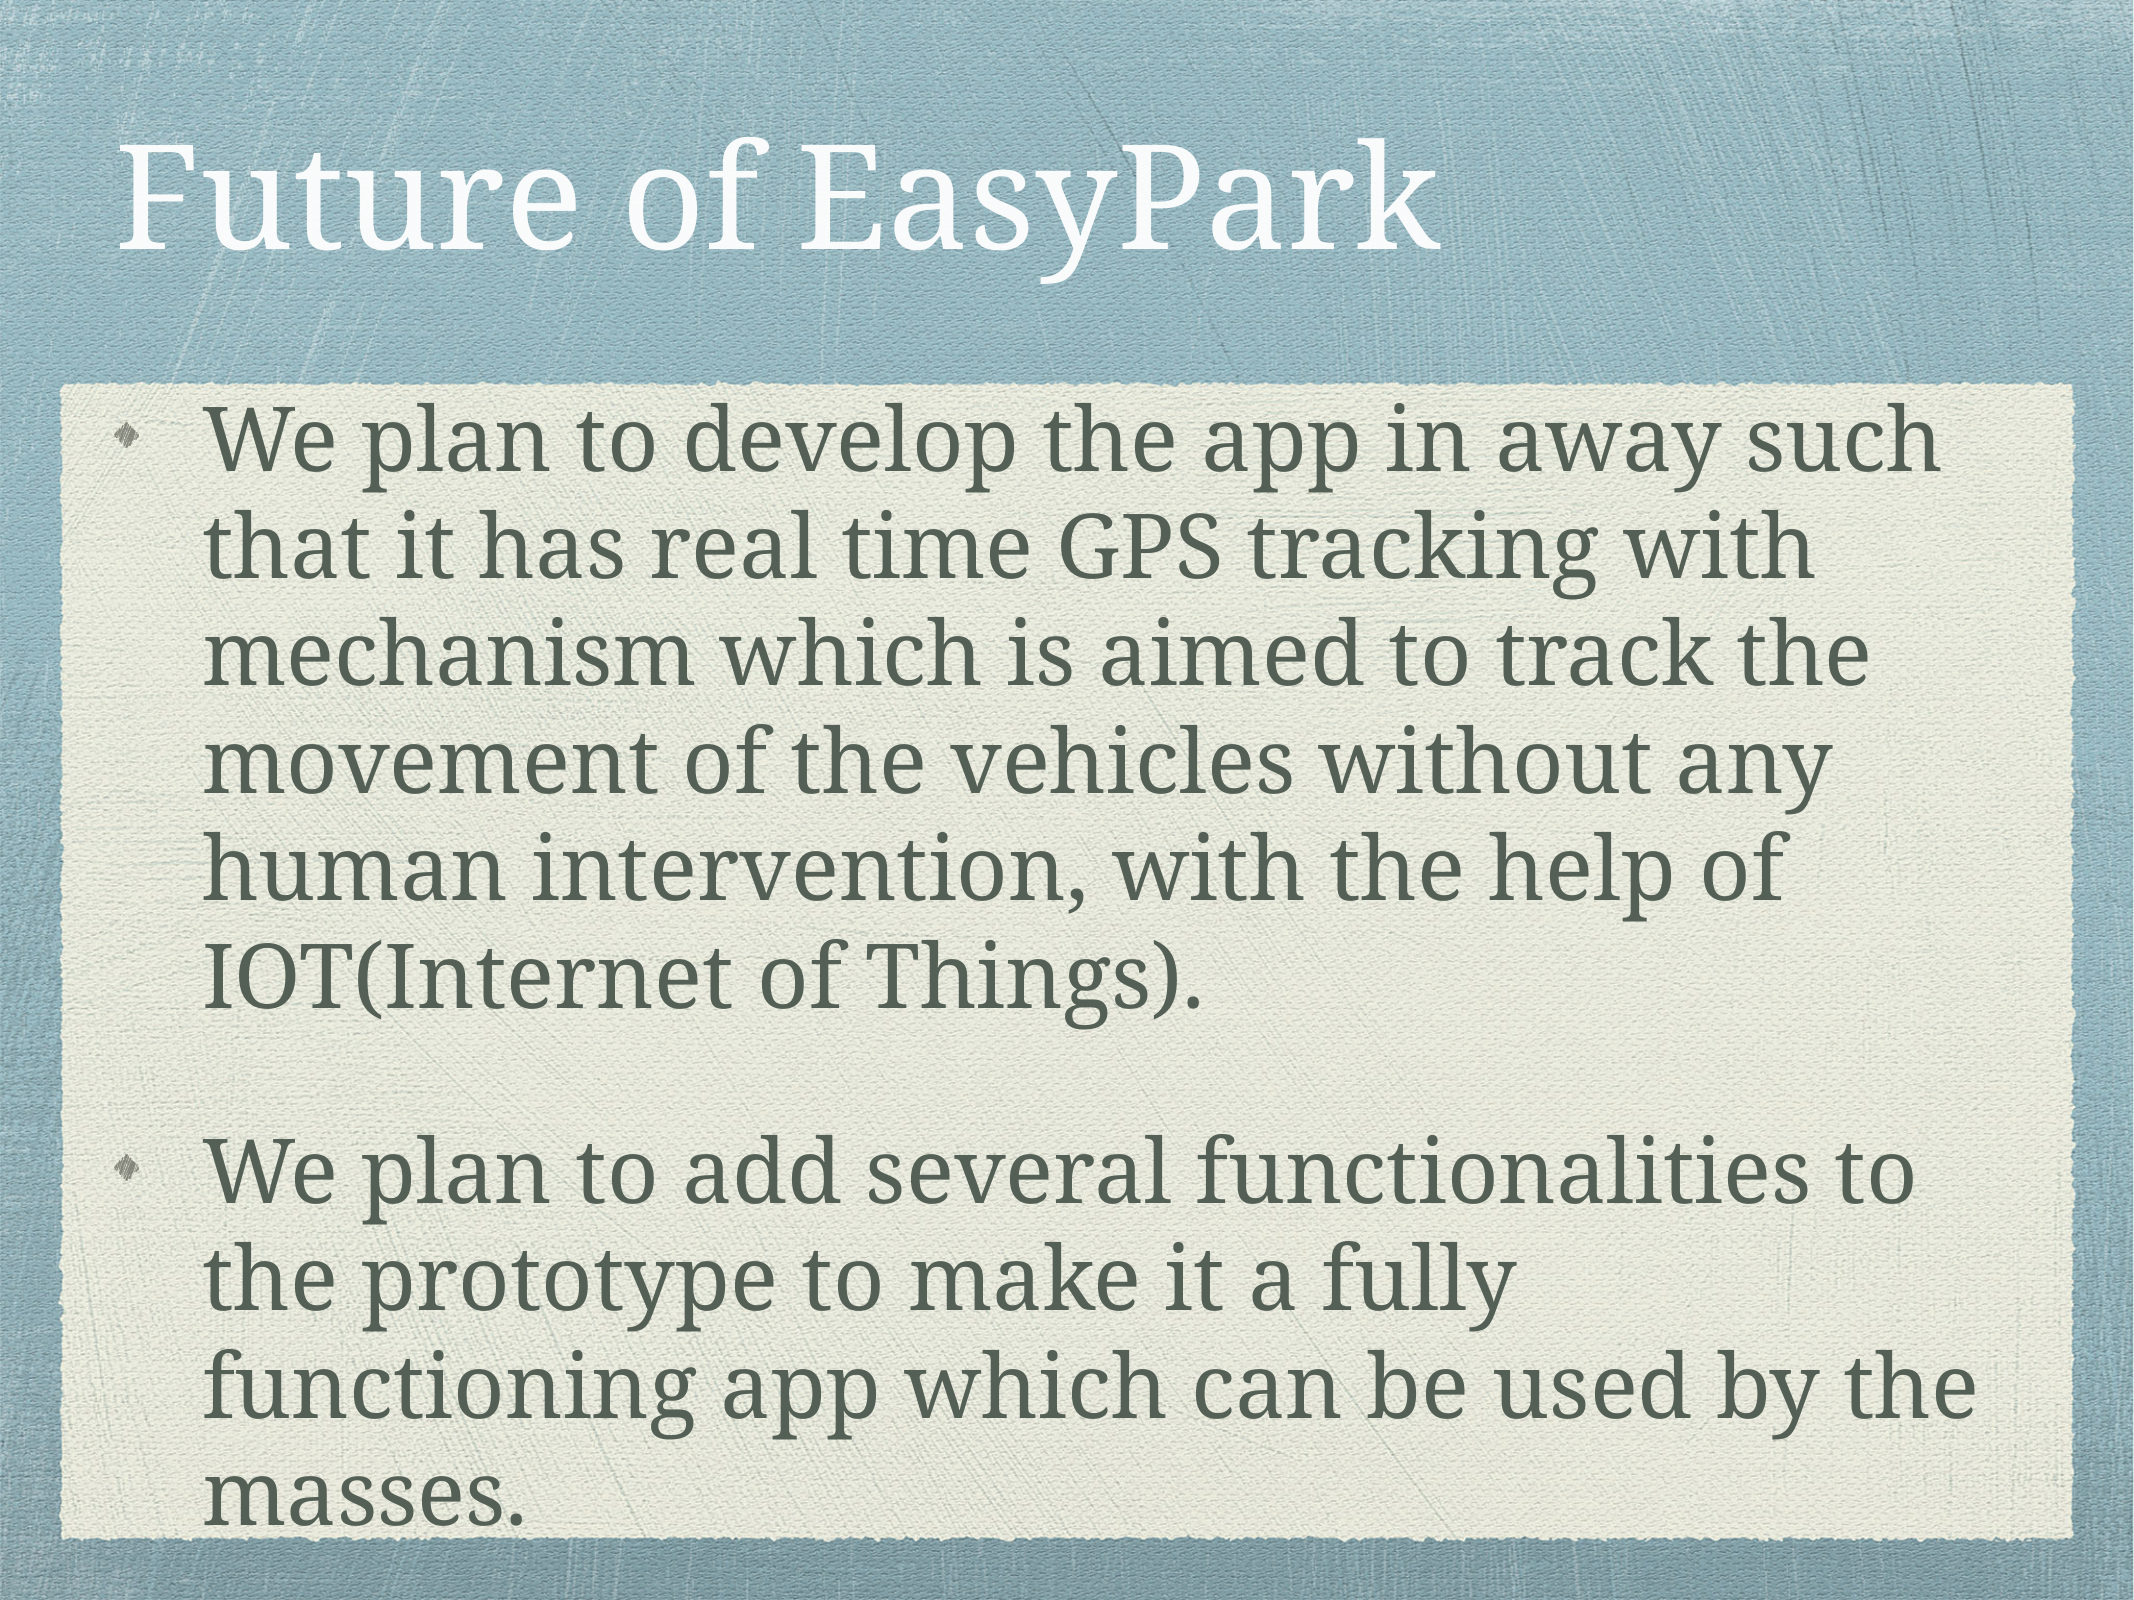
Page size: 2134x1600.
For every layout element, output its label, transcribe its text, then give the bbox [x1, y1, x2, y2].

title Future of EasyPark [105, 24, 2028, 359]
list We plan to develop the app in away such that it has real time GPS tracking with mechanism which is aimed to track the movement of the vehicles without any human intervention, with the help of IOT(Internet of Things). We plan to add several functionalities to the prototype to make it a fully functioning app which can be used by the masses. [105, 430, 2028, 1495]
picture [0, 0, 2134, 1600]
